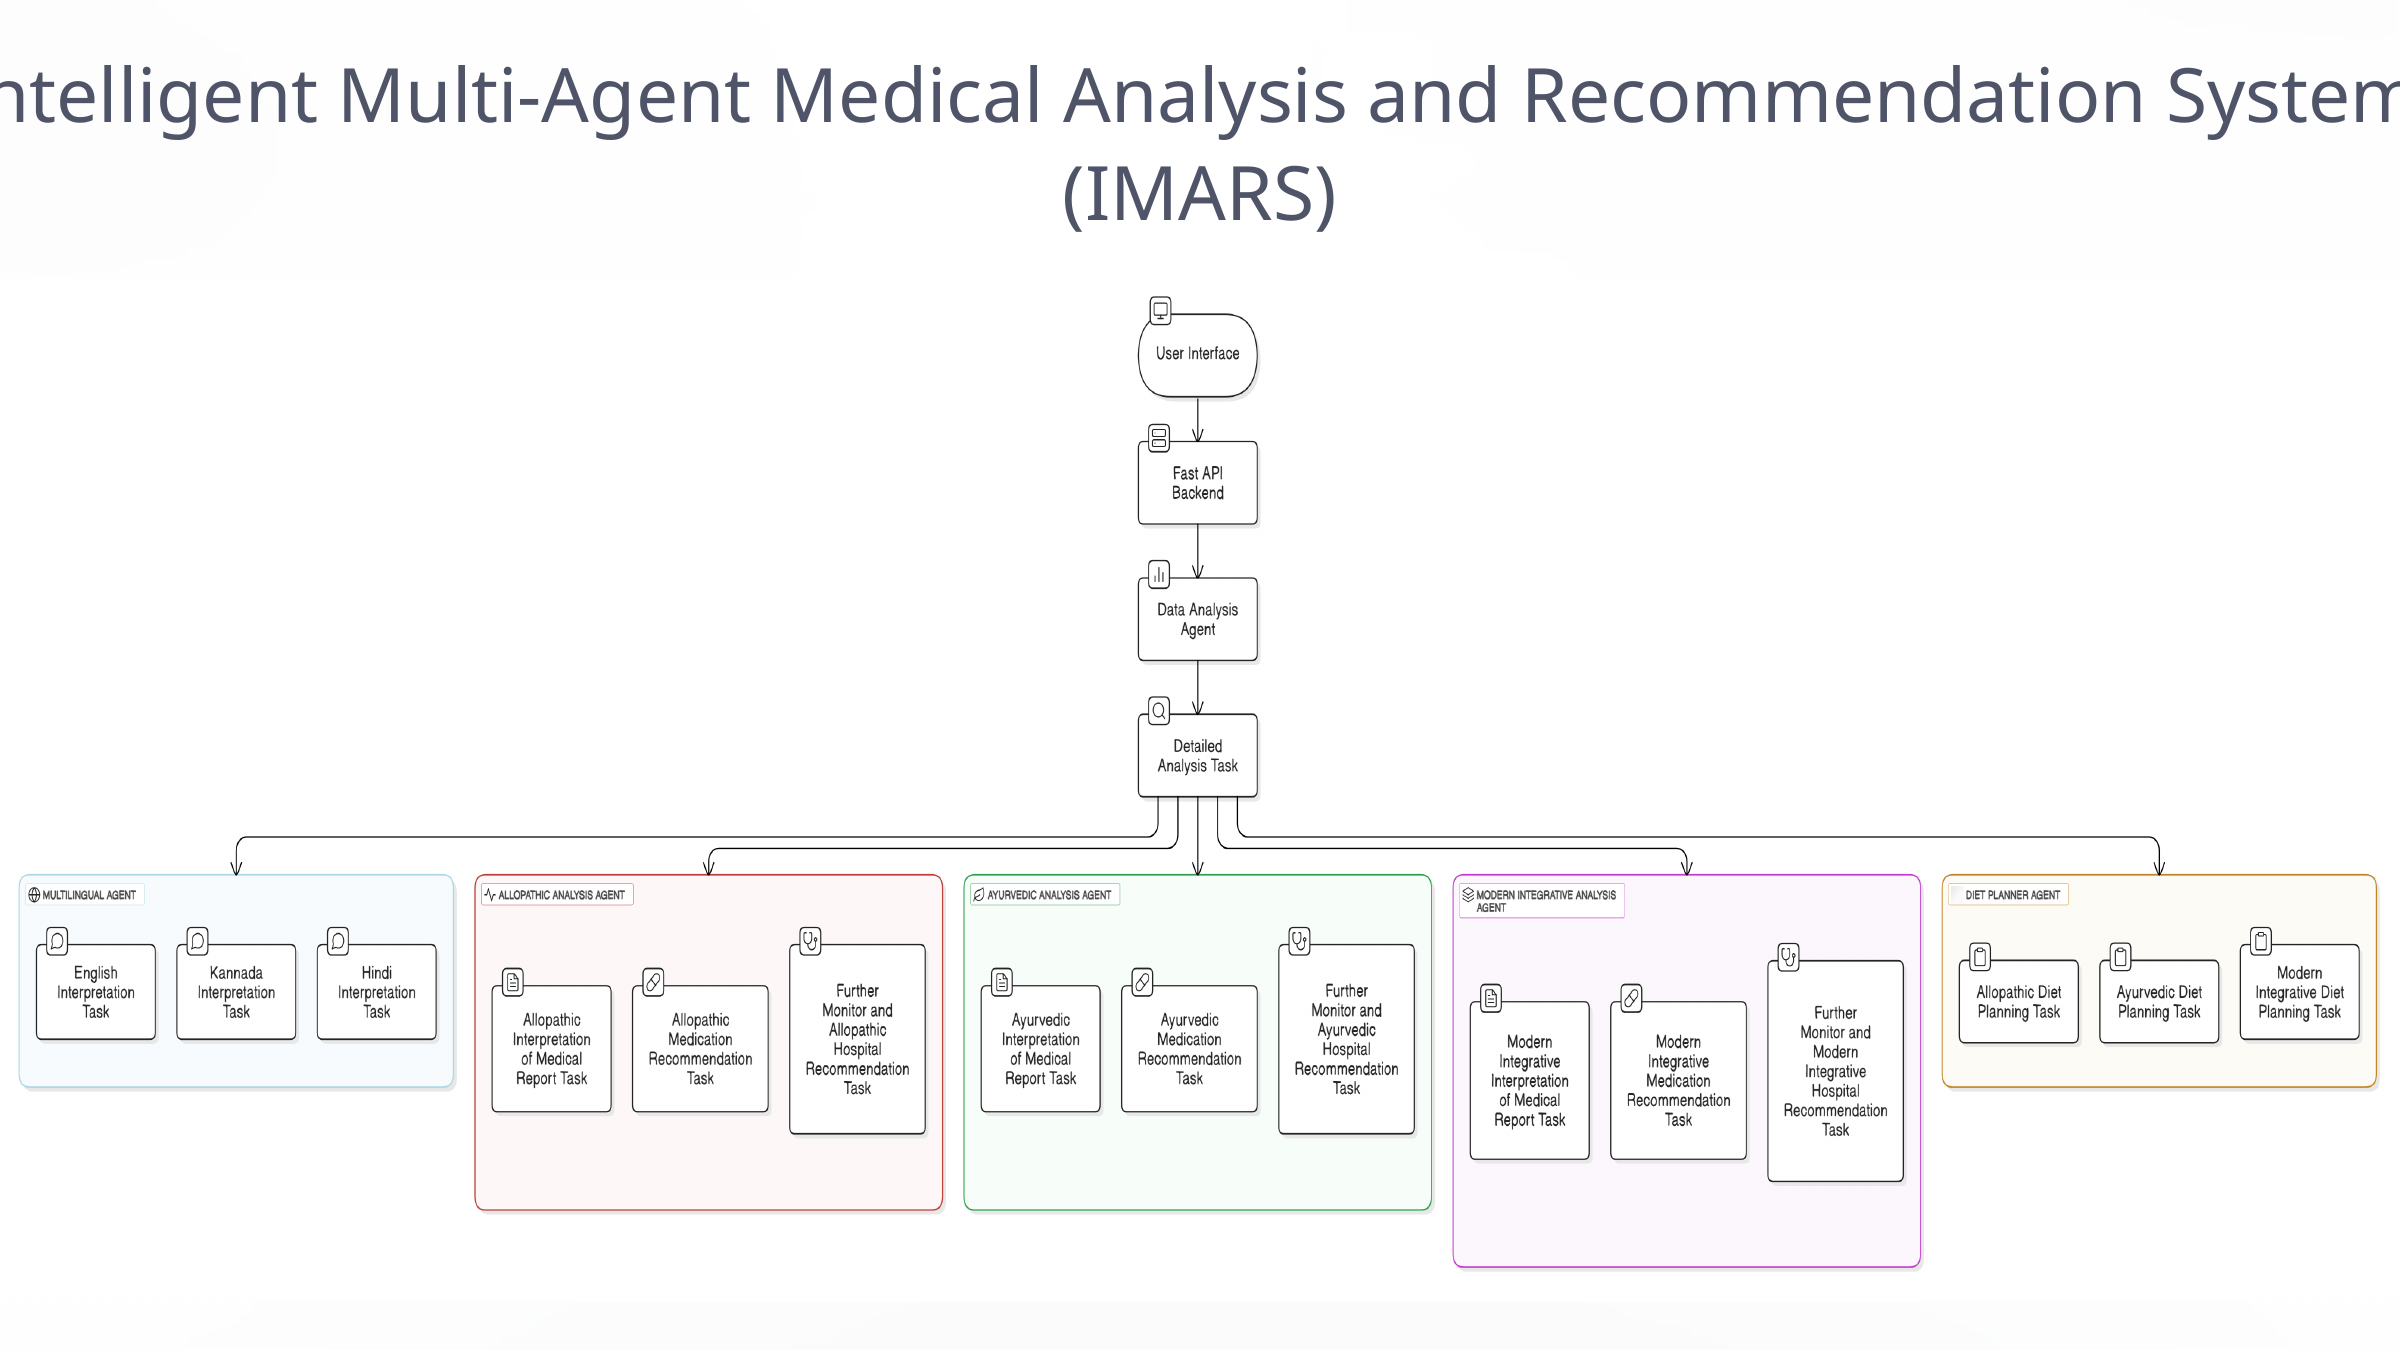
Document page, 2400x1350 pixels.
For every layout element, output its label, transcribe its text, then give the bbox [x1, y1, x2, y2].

text_box Intelligent Multi-Agent Medical Analysis and Recommendation System (IMARS) [0, 39, 2400, 275]
picture [0, 275, 2400, 1302]
